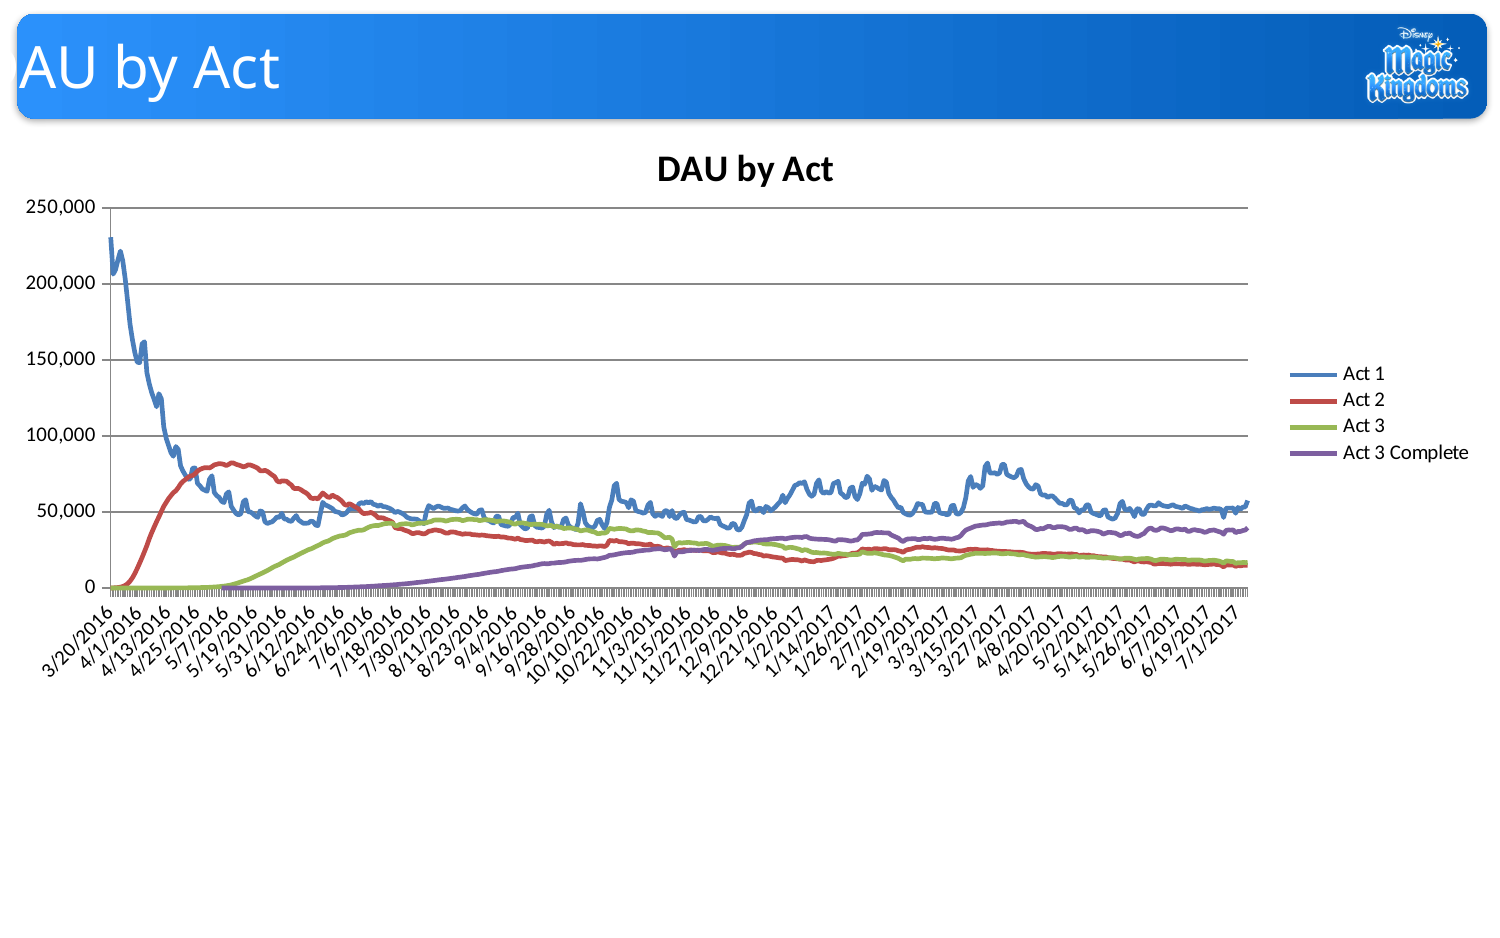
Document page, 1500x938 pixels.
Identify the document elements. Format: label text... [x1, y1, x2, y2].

chart [2, 122, 1488, 707]
picture [1347, 13, 1488, 119]
text_box [18, 12, 1348, 120]
text_box DAU by Act [0, 23, 295, 109]
